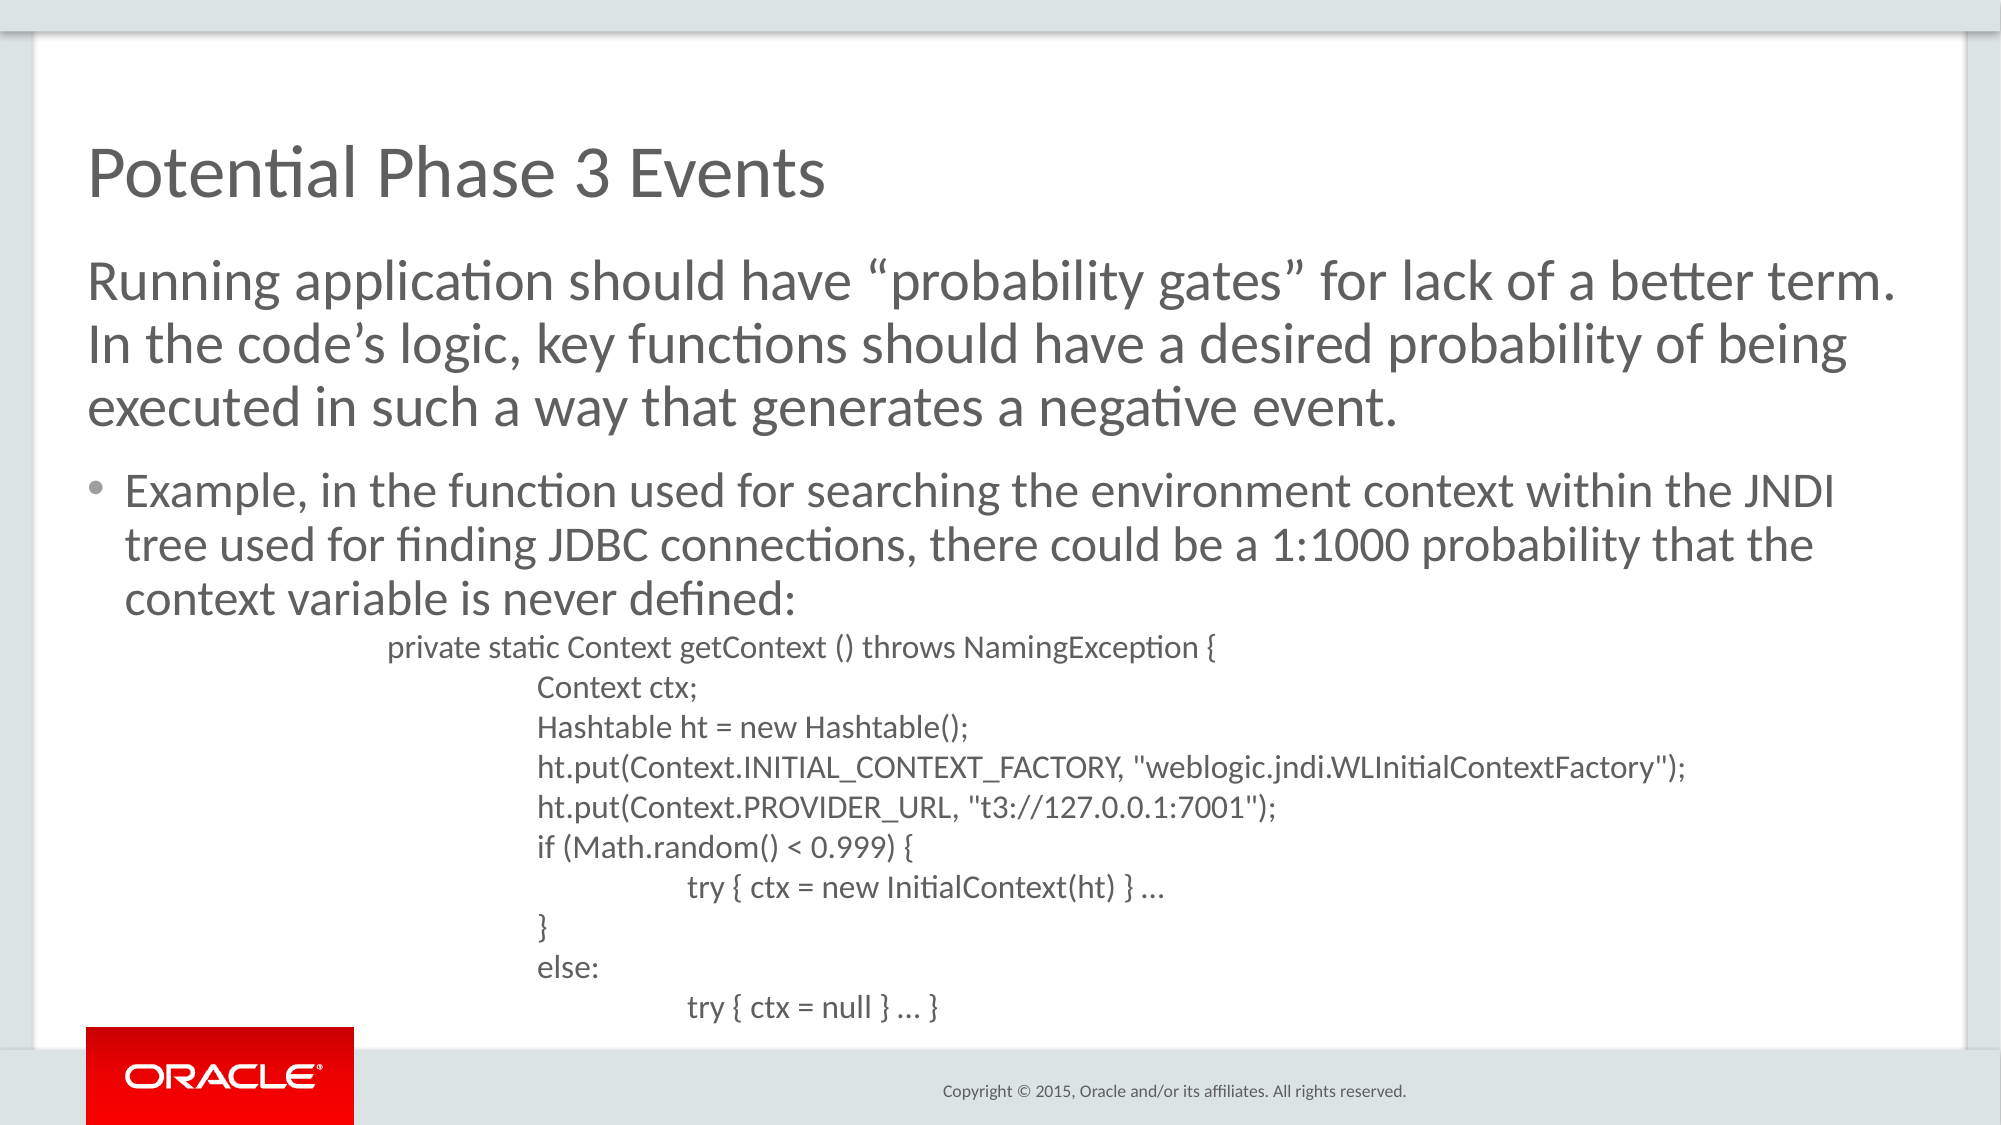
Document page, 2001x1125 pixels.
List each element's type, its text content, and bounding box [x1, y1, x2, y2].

picture [86, 1027, 354, 1125]
list Running application should have “probability gates” for lack of a better term. In the code’s logic, key functions should have a desired probability of being executed in such a way that generates a negative event. Example, in the function used for searching the environment context within the JNDI tree used for finding JDBC connections, there could be a 1:1000 probability that the context variable is never defined: private static Context getContext () throws NamingException { Context ctx; Hashtable ht = new Hashtable(); ht.put(Context.INITIAL_CONTEXT_FACTORY, "weblogic.jndi.WLInitialContextFactory"); ht.put(Context.PROVIDER_URL, "t3://127.0.0.1:7001"); if (Math.random() < 0.999) { try { ctx = new InitialContext(ht) } … } else: try { ctx = null } … } [87, 249, 1913, 975]
title Potential Phase 3 Events [87, 66, 1913, 213]
